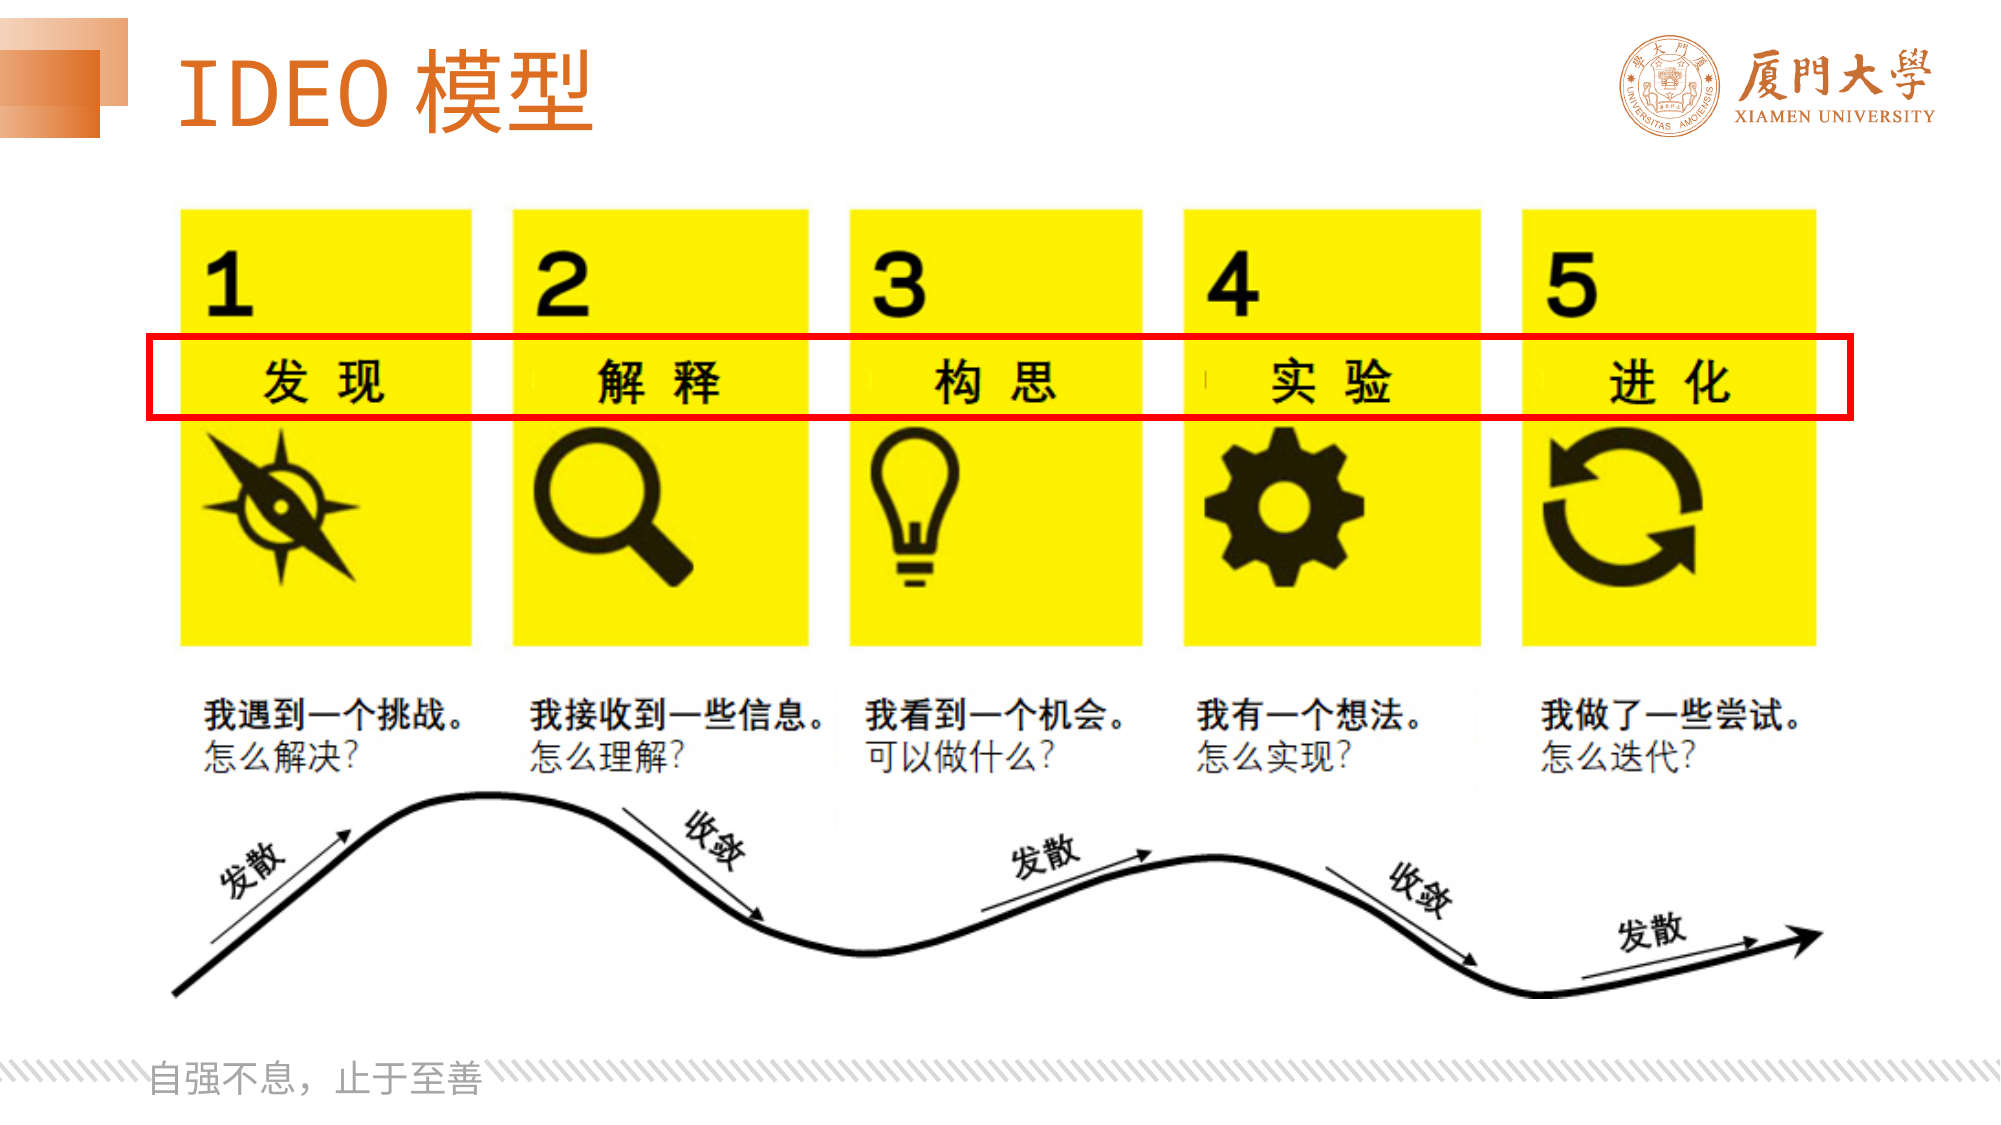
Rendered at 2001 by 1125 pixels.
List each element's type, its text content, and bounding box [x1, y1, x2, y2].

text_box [149, 201, 1851, 999]
title IDEO模型 [156, 16, 1882, 177]
